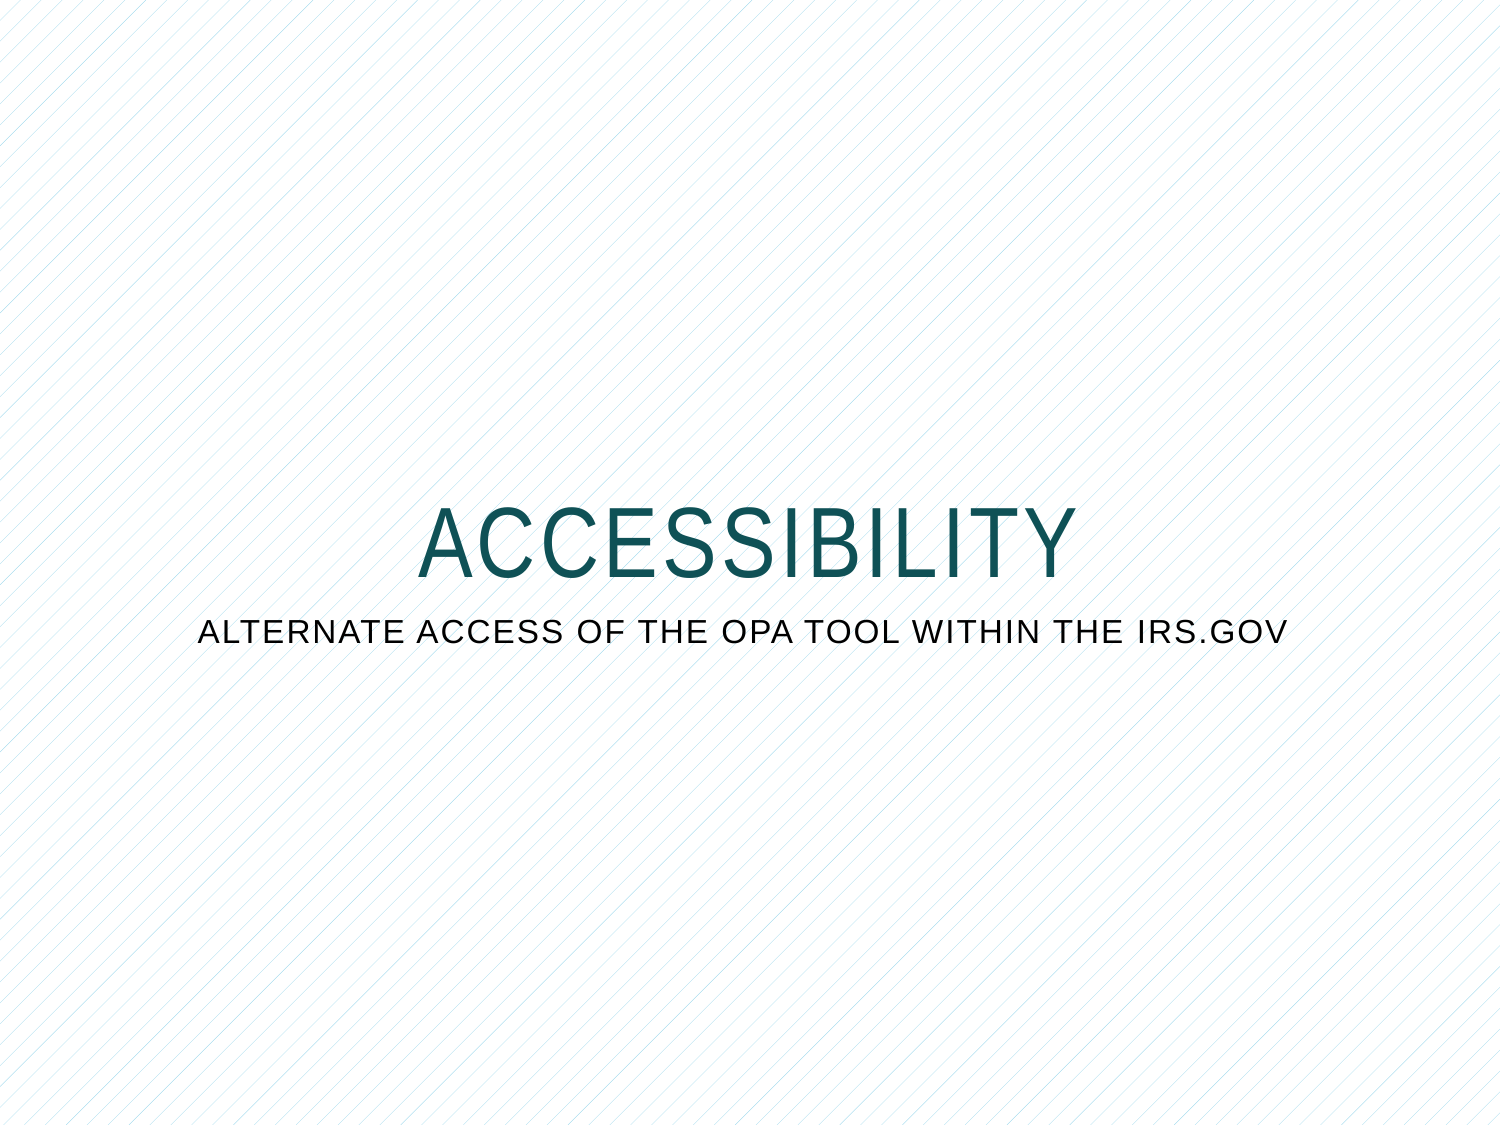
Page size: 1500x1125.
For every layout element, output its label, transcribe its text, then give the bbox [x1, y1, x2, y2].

list ACCESSIBILITY ALTERNATE ACCESS OF THE OPA TOOL WITHIN THE IRS.GOV [45, 0, 1453, 1125]
